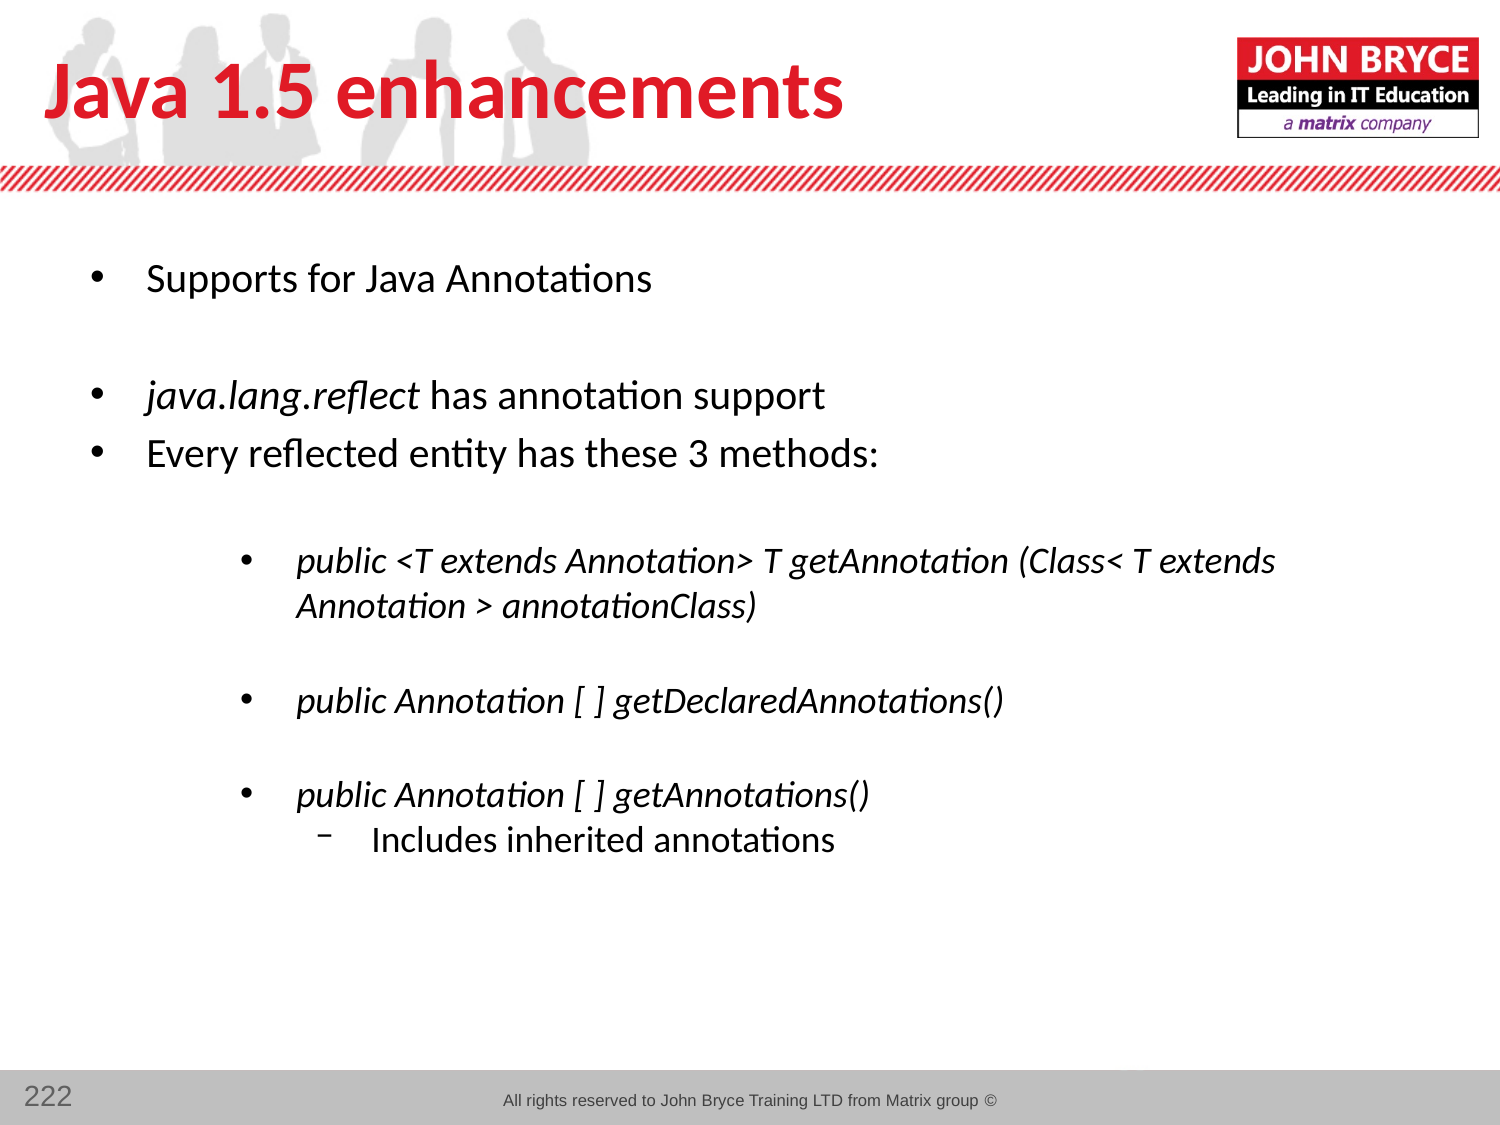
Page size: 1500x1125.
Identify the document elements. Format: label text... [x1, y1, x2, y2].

picture [0, 0, 1500, 1070]
list Supports for Java Annotations java.lang.reflect has annotation support Every reflected entity has these 3 methods: public <T extends Annotation> T getAnnotation (Class< T extends Annotation > annotationClass) public Annotation [ ] getDeclaredAnnotations() public Annotation [ ] getAnnotations() Includes inherited annotations [75, 243, 1425, 1047]
title Java 1.5 enhancements [29, 21, 1235, 150]
